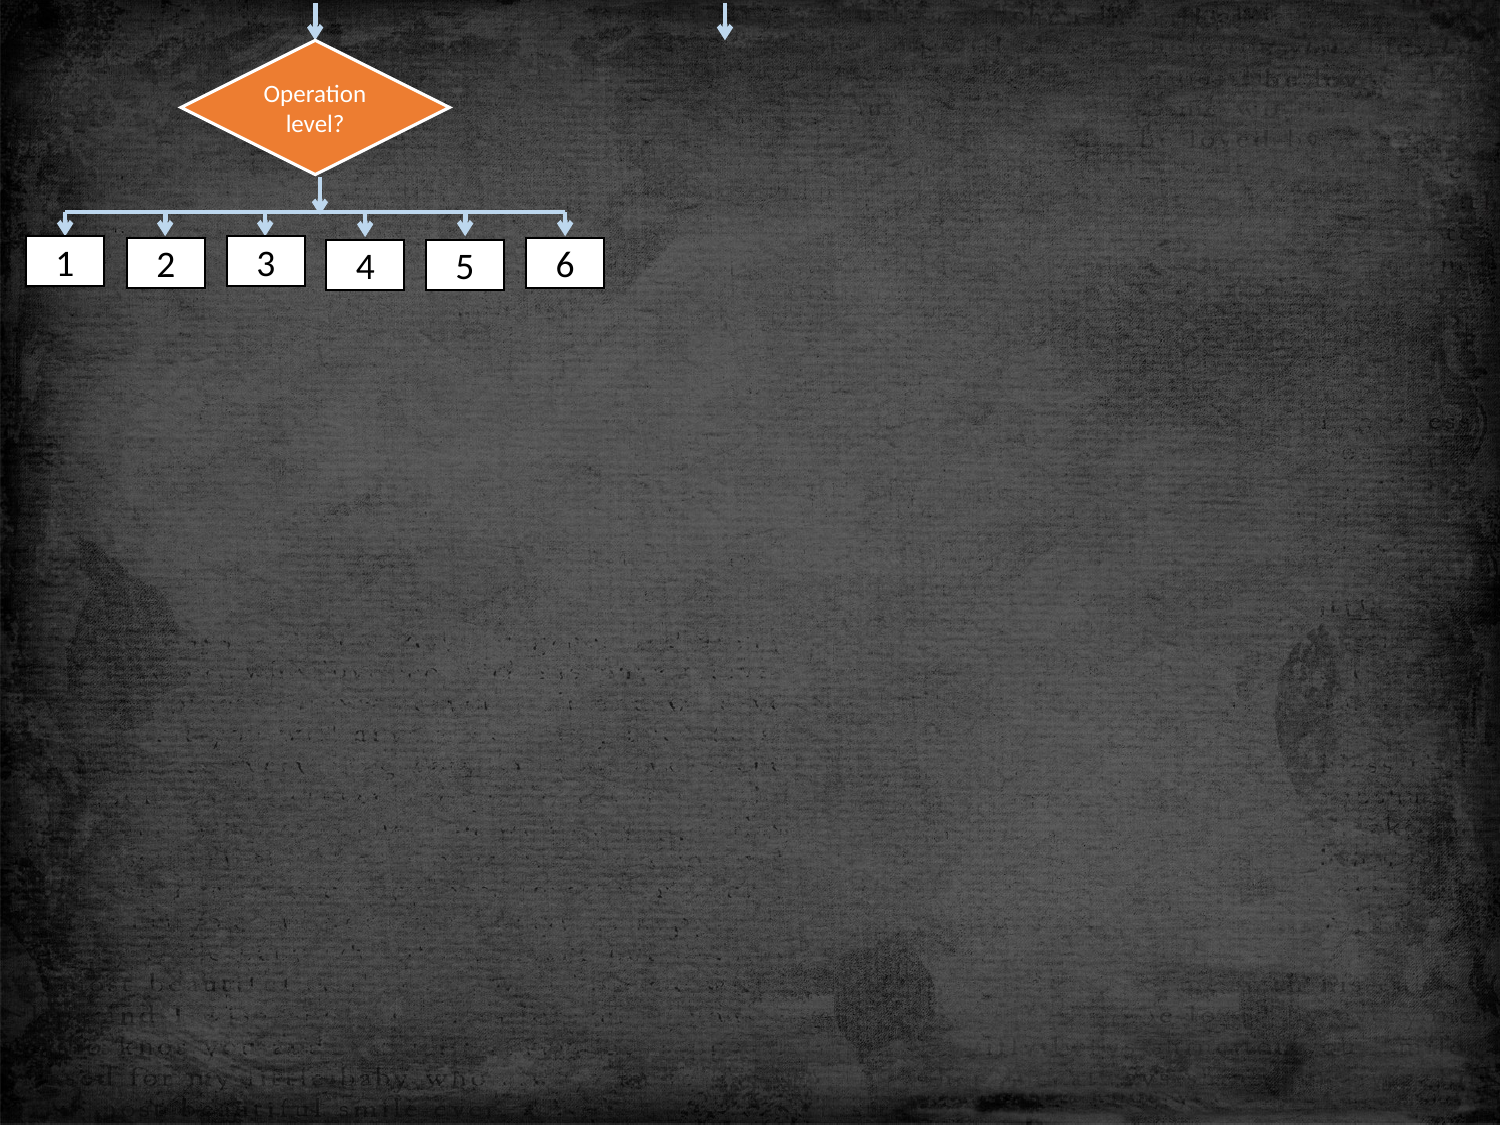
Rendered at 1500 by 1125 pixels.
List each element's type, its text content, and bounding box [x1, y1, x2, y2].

text_box 1 [25, 235, 105, 287]
text_box 3 [226, 238, 306, 287]
text_box 5 [425, 239, 505, 291]
text_box 2 [126, 238, 206, 289]
text_box 6 [525, 237, 605, 289]
text_box Operation level? [177, 38, 453, 177]
text_box 4 [325, 239, 405, 291]
picture [0, 0, 1500, 1125]
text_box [65, 212, 566, 238]
